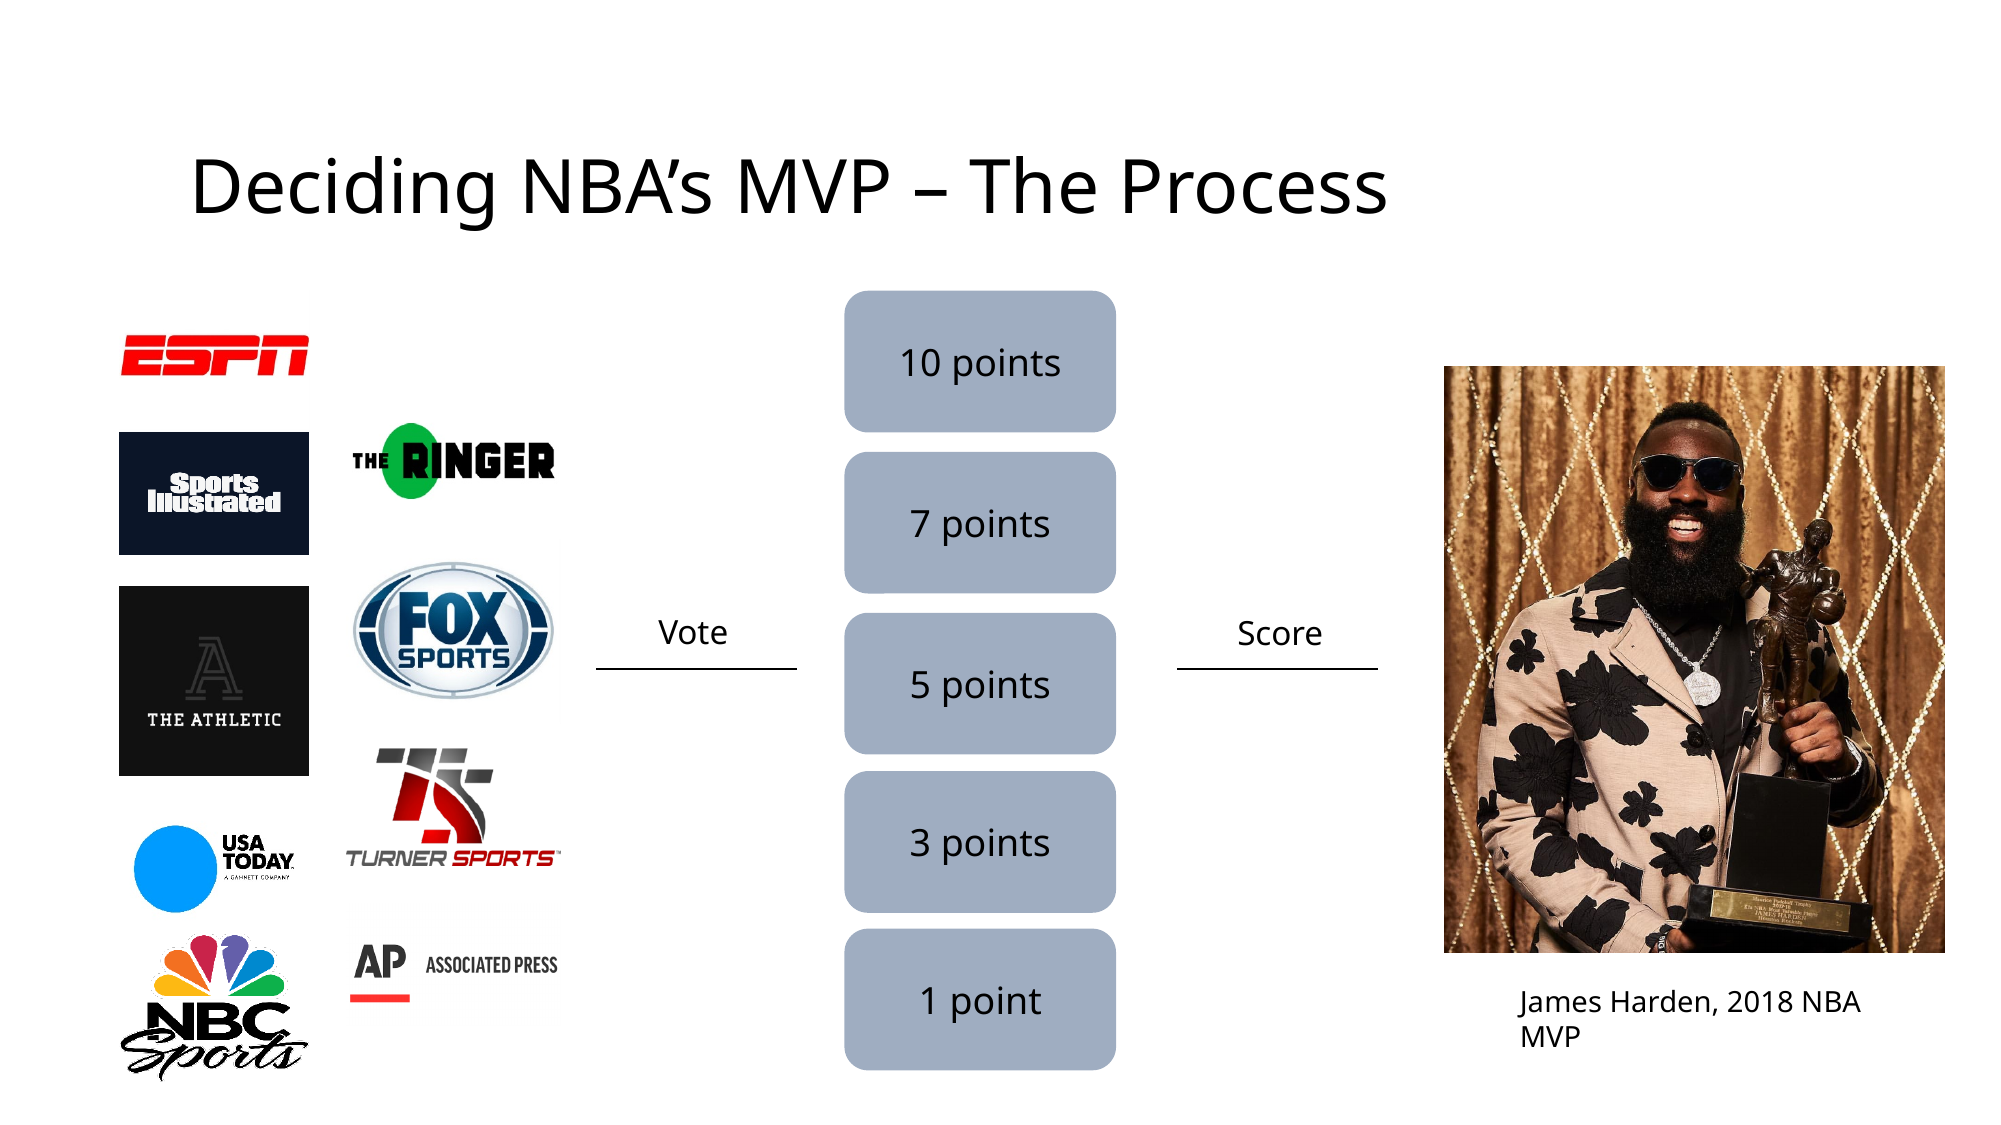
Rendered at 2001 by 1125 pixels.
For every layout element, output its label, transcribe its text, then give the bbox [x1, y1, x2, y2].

text_box 5 points [843, 611, 1118, 756]
picture [346, 748, 561, 866]
picture [118, 810, 309, 928]
text_box 10 points [843, 289, 1118, 434]
text_box James Harden, 2018 NBA MVP [1505, 975, 1910, 1061]
picture [118, 932, 309, 1082]
picture [118, 586, 309, 776]
picture [346, 390, 561, 724]
text_box 3 points [843, 770, 1118, 914]
text_box [148, 928, 346, 1002]
text_box 1 point [843, 927, 1118, 1072]
title Deciding NBA’s MVP – The Process [174, 50, 1825, 238]
text_box 7 points [843, 450, 1118, 595]
text_box Score [1222, 604, 1351, 659]
picture [346, 903, 561, 1026]
picture [118, 290, 310, 555]
text_box Vote [643, 603, 750, 659]
picture [1444, 366, 1945, 953]
